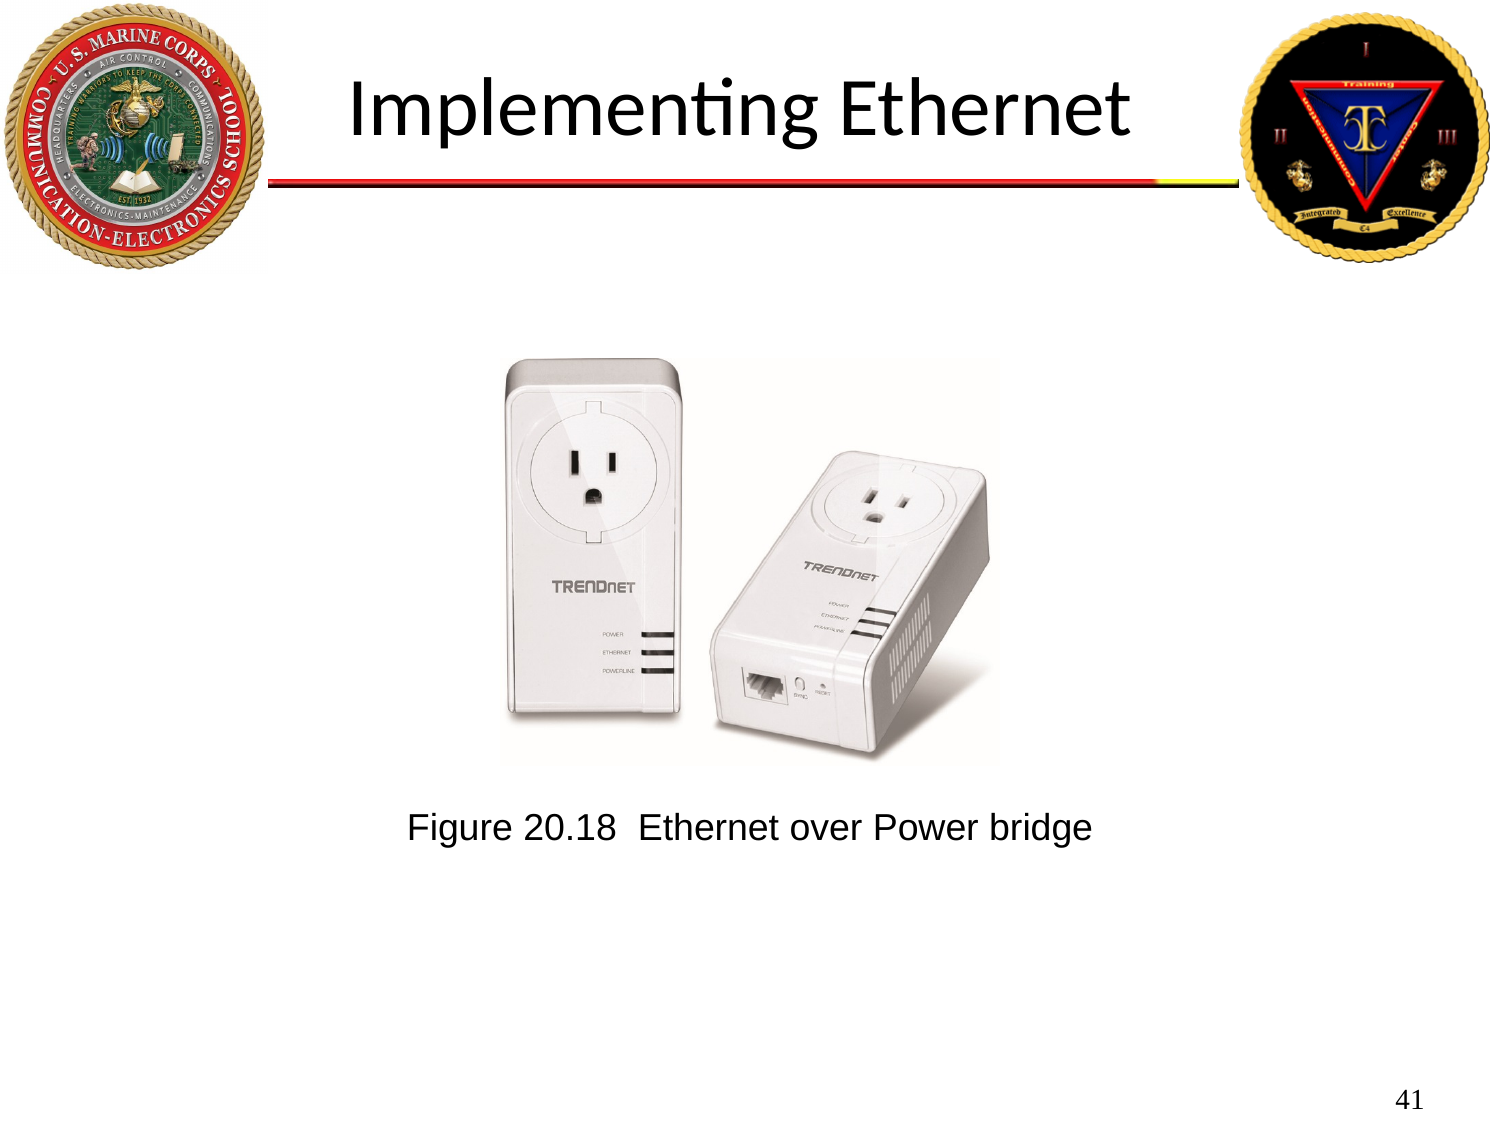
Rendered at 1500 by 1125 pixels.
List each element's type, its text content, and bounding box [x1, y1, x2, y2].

picture [0, 0, 268, 274]
title Implementing Ethernet [75, 45, 1425, 233]
text_box Figure 20.18 Ethernet over Power bridge [358, 799, 1142, 857]
picture [1239, 12, 1490, 263]
picture [499, 358, 1001, 767]
